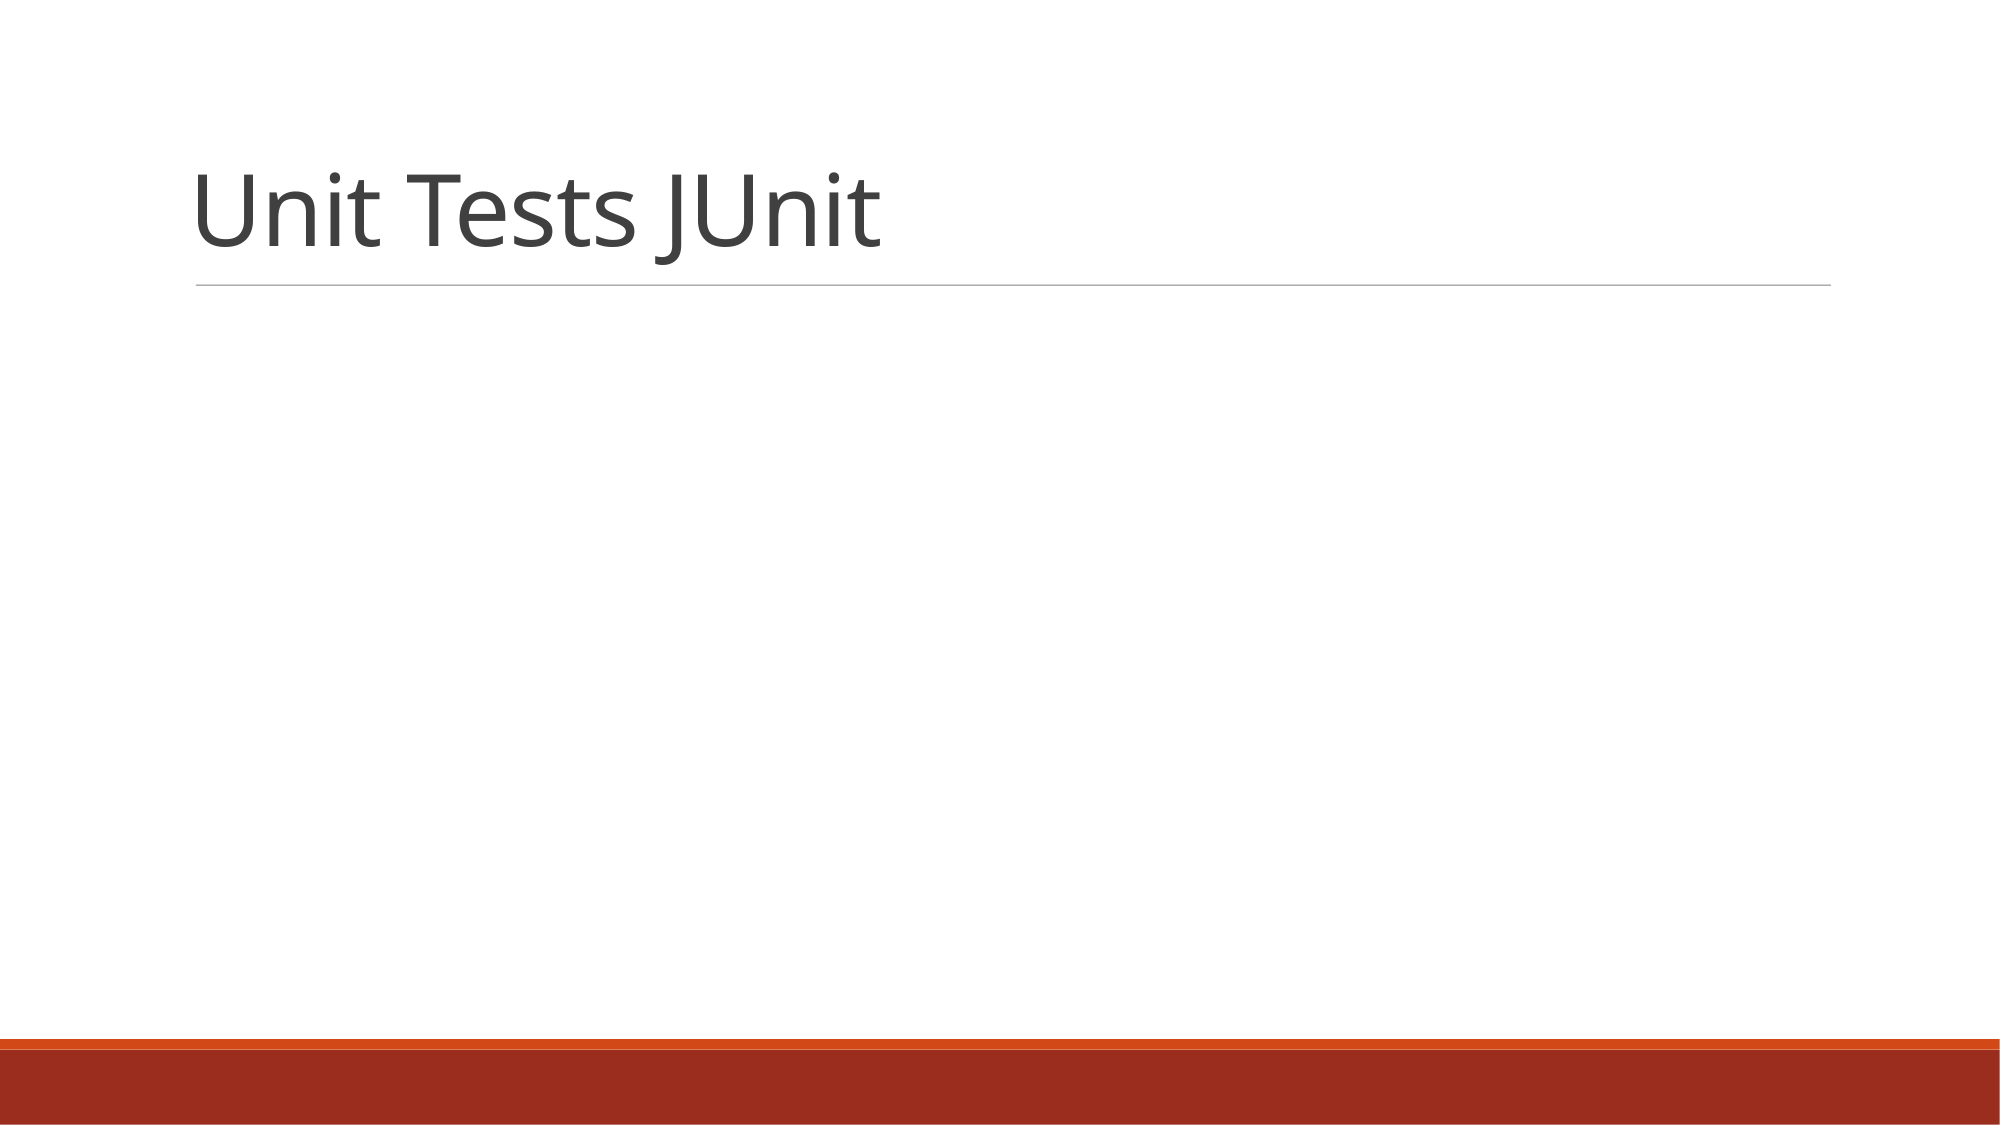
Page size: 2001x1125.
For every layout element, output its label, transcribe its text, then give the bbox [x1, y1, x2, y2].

text_box Unit Tests JUnit [174, 156, 1825, 395]
